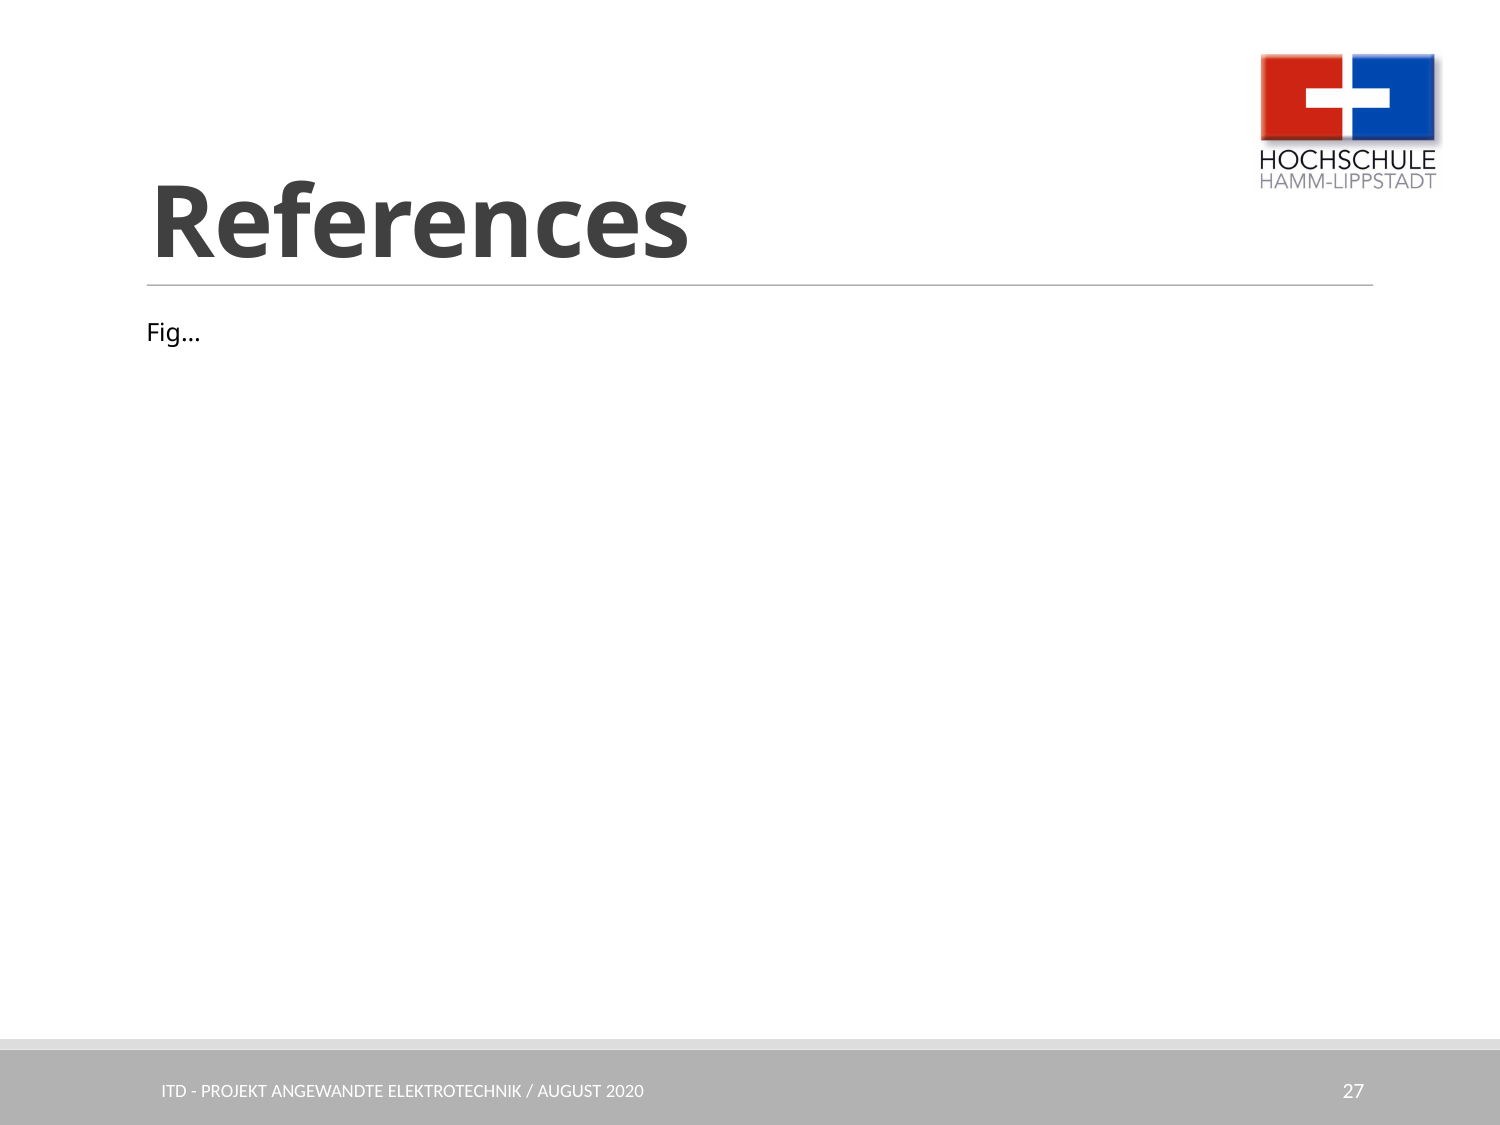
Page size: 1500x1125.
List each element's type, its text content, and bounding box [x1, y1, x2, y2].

text_box 27 [1218, 1059, 1380, 1120]
text_box Fig… [131, 309, 216, 354]
text_box ITD - Projekt angewandte Elektrotechnik / August 2020 [105, 1059, 700, 1120]
text_box References [134, 47, 1373, 285]
picture [1373, 50, 1443, 192]
